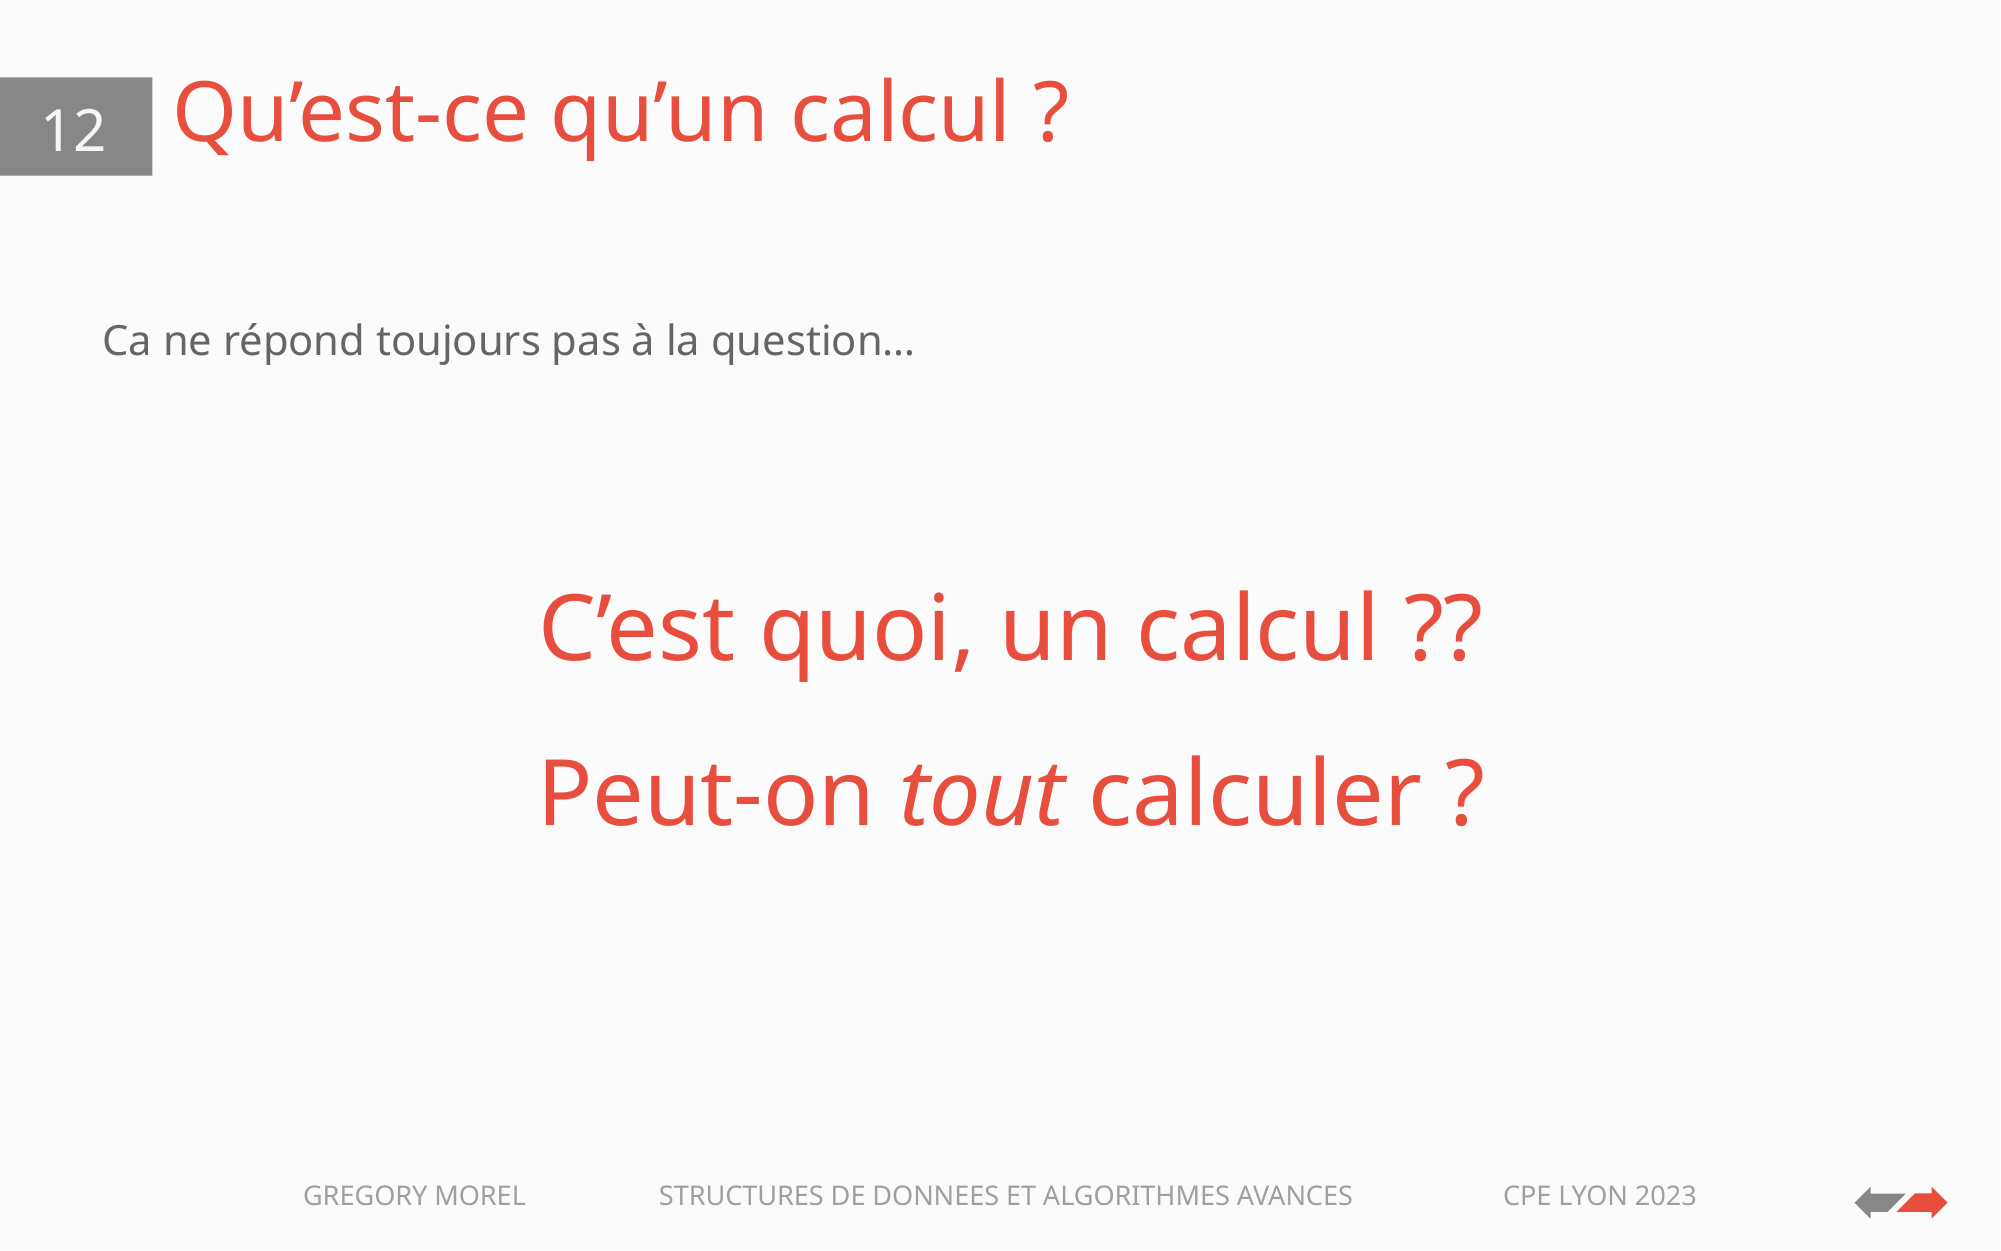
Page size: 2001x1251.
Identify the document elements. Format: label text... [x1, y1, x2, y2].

text_box Ca ne répond toujours pas à la question… C’est quoi, un calcul ?? Peut-on tout calculer ? [57, 281, 1936, 852]
title Qu’est-ce qu’un calcul ? [158, 19, 1659, 168]
slide_number 12 [13, 85, 134, 162]
